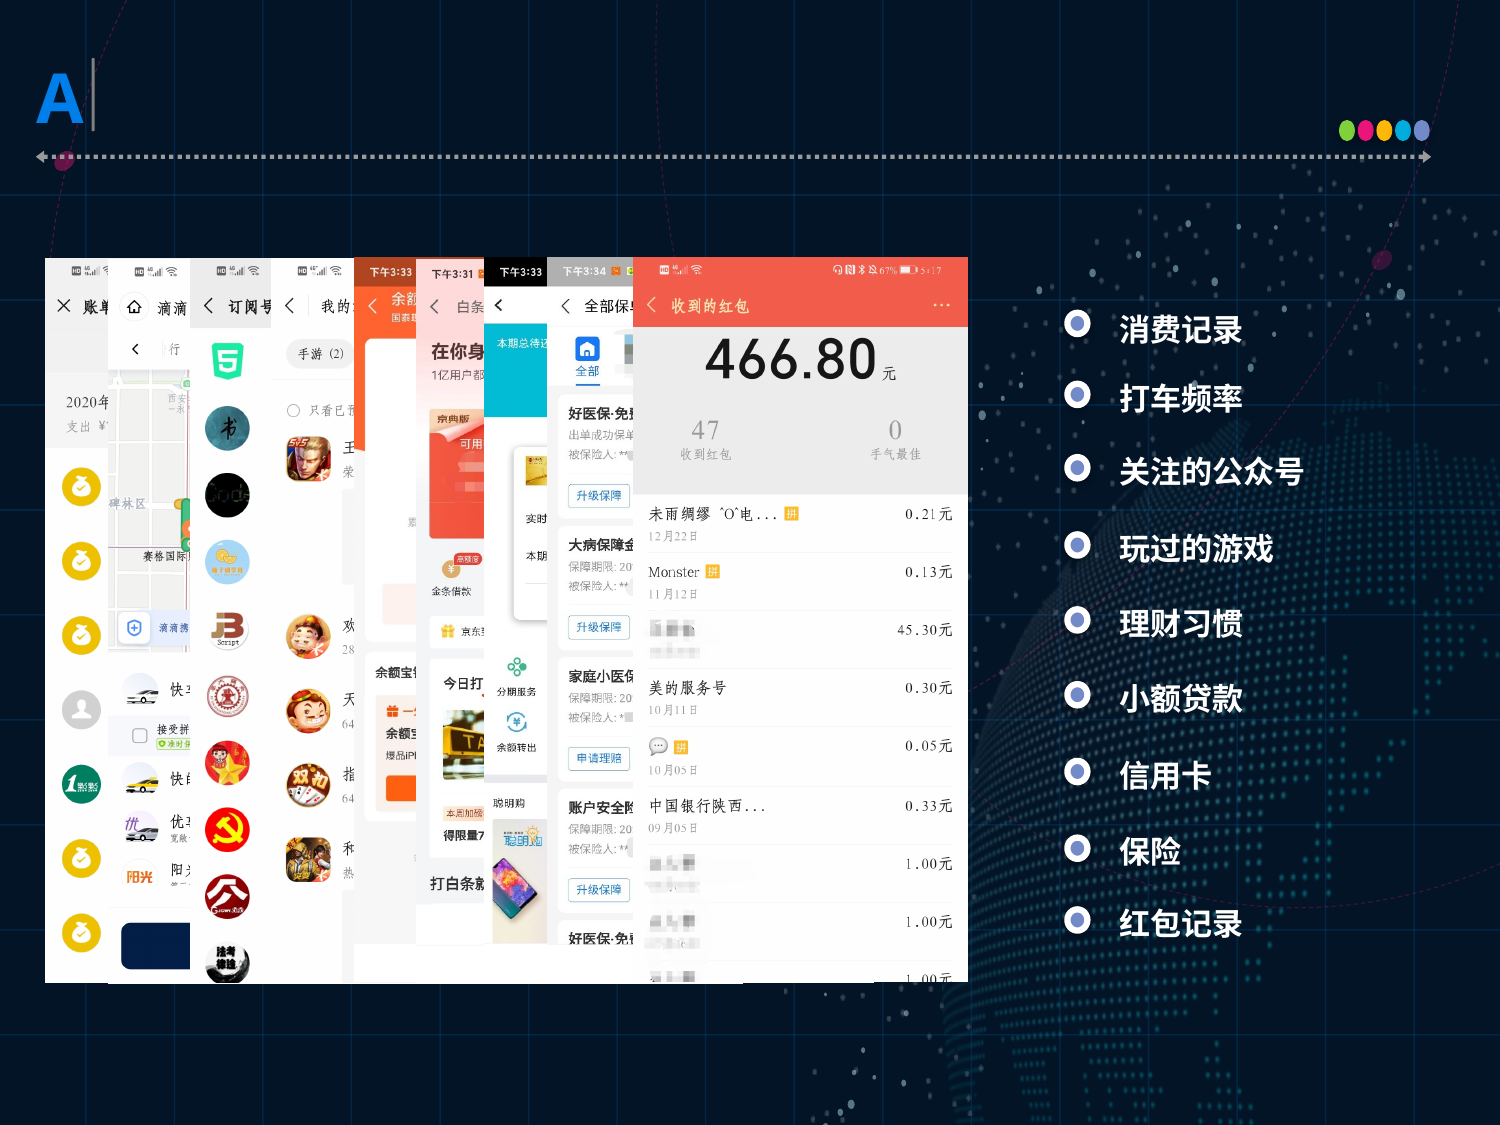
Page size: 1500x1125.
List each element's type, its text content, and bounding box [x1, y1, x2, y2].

text_box 信用卡 [1104, 748, 1316, 801]
text_box [1064, 531, 1091, 559]
picture [45, 256, 1500, 1125]
text_box 消费记录 [1104, 302, 1316, 355]
text_box [1064, 380, 1091, 409]
text_box [1064, 834, 1091, 862]
text_box [1064, 906, 1091, 934]
text_box [1064, 309, 1091, 338]
text_box [1064, 680, 1091, 709]
text_box [1064, 453, 1091, 482]
text_box [1064, 606, 1091, 634]
text_box 保险 [1104, 825, 1316, 878]
text_box 理财习惯 [1104, 596, 1316, 650]
text_box [1064, 757, 1091, 786]
text_box 玩过的游戏 [1104, 522, 1316, 575]
text_box 关注的公众号 [1104, 444, 1368, 497]
text_box 红包记录 [1104, 897, 1316, 950]
text_box 小额贷款 [1104, 671, 1316, 724]
text_box 打车频率 [1104, 371, 1316, 424]
